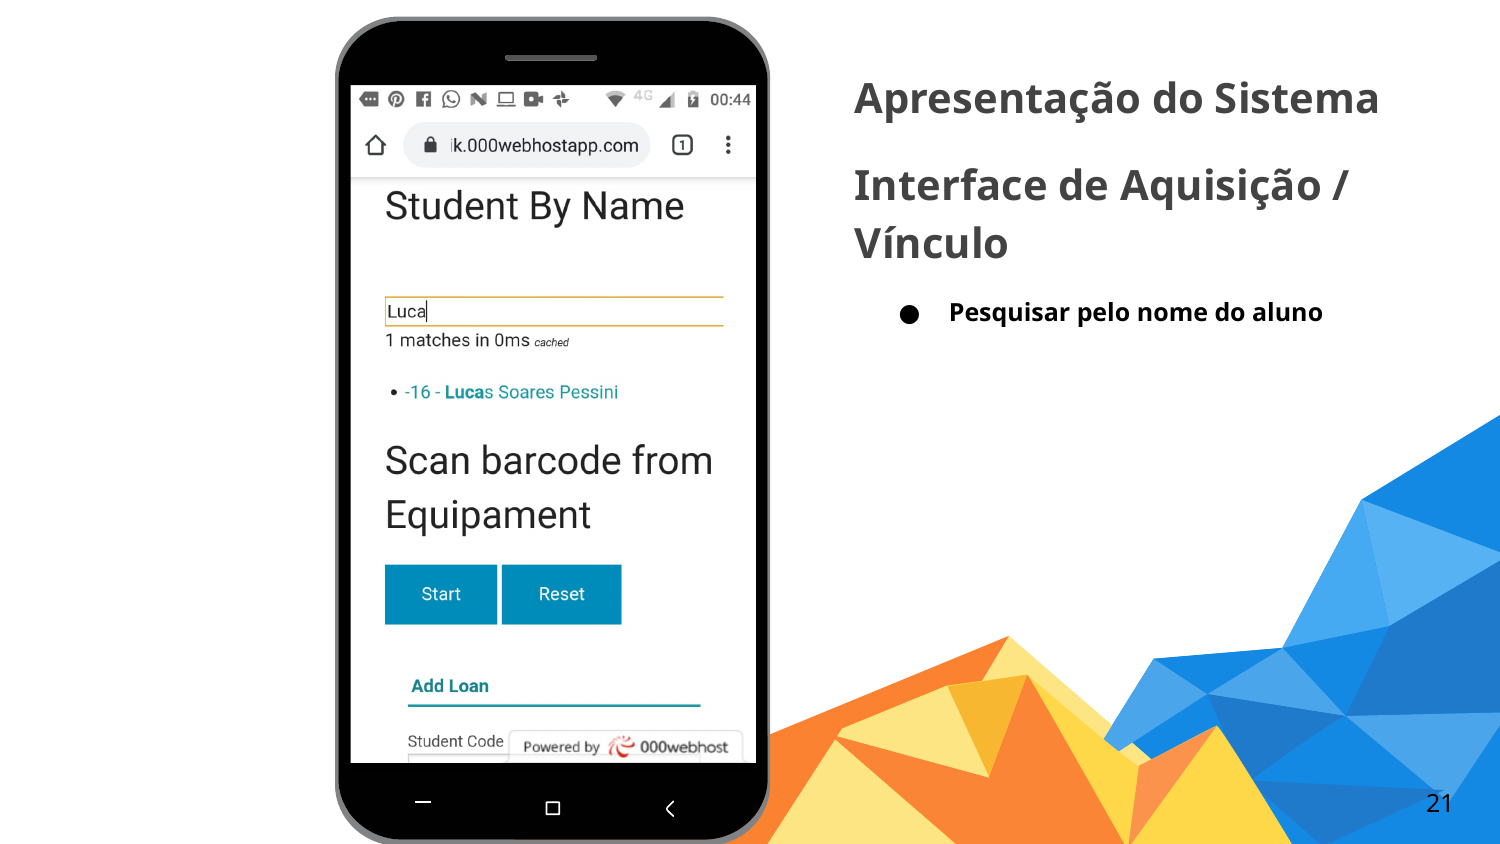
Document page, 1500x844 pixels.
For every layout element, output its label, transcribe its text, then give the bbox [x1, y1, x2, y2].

title Apresentação do Sistema [839, 49, 1471, 129]
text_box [334, 16, 771, 844]
title Interface de Aquisição / Vínculo [839, 230, 1422, 282]
subtitle Pesquisar pelo nome do aluno [858, 281, 1373, 384]
slide_number ‹#› [1410, 772, 1500, 837]
